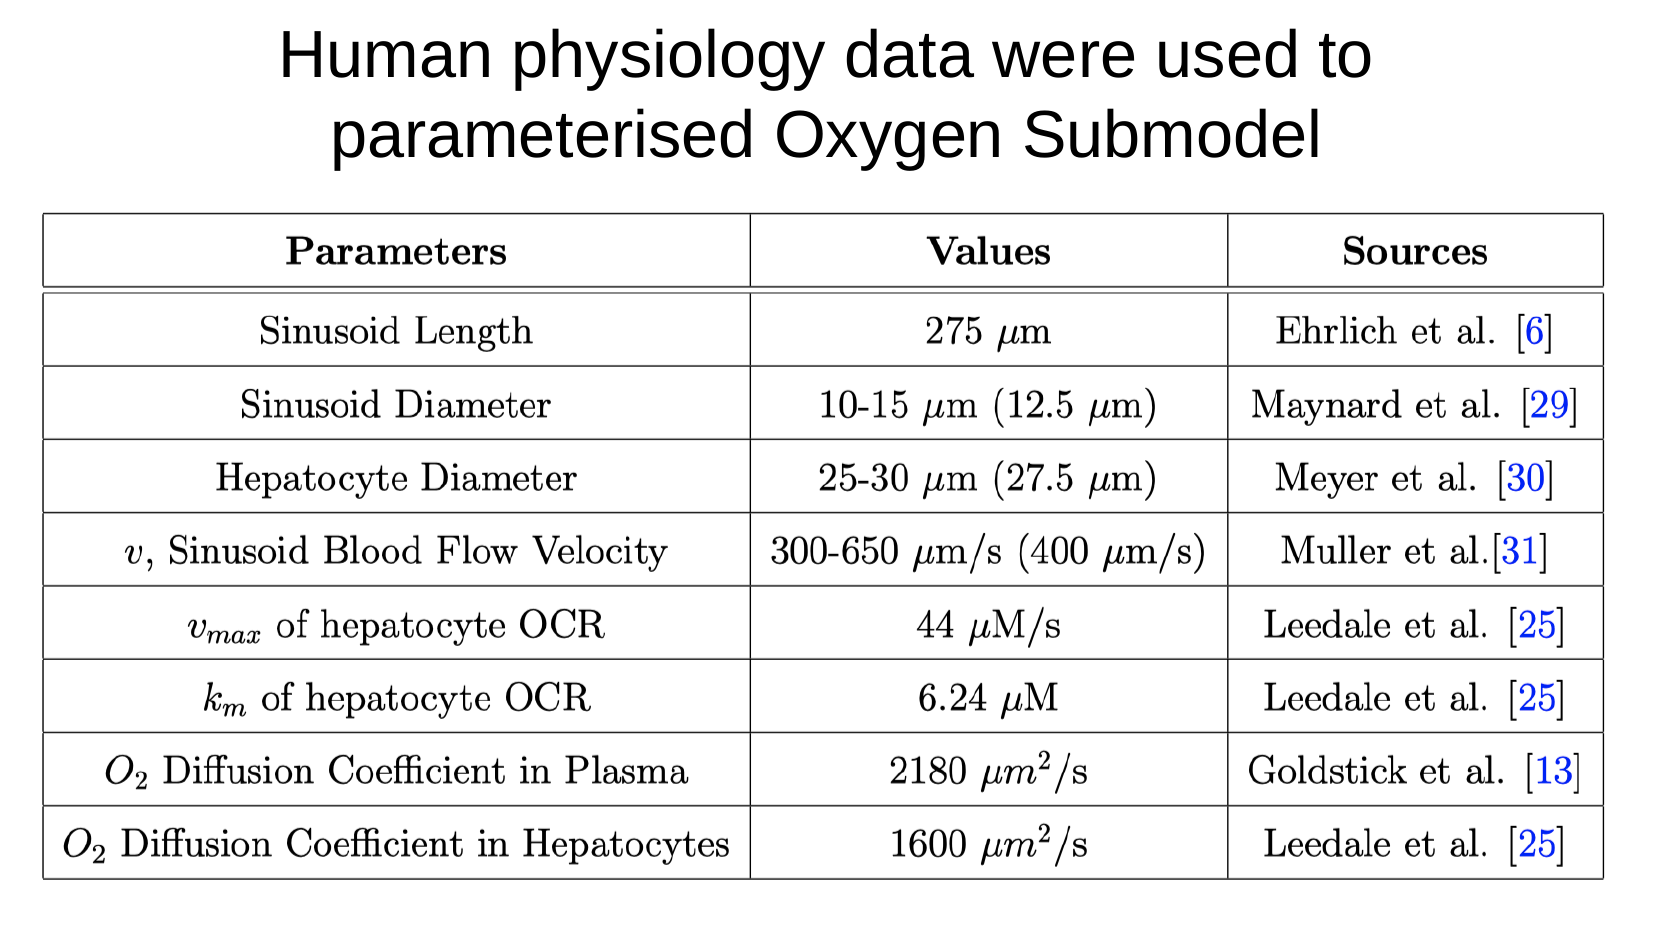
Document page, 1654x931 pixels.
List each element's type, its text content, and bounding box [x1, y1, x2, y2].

title Human physiology data were used to parameterised Oxygen Submodel [82, 13, 1571, 169]
picture [22, 197, 1625, 892]
